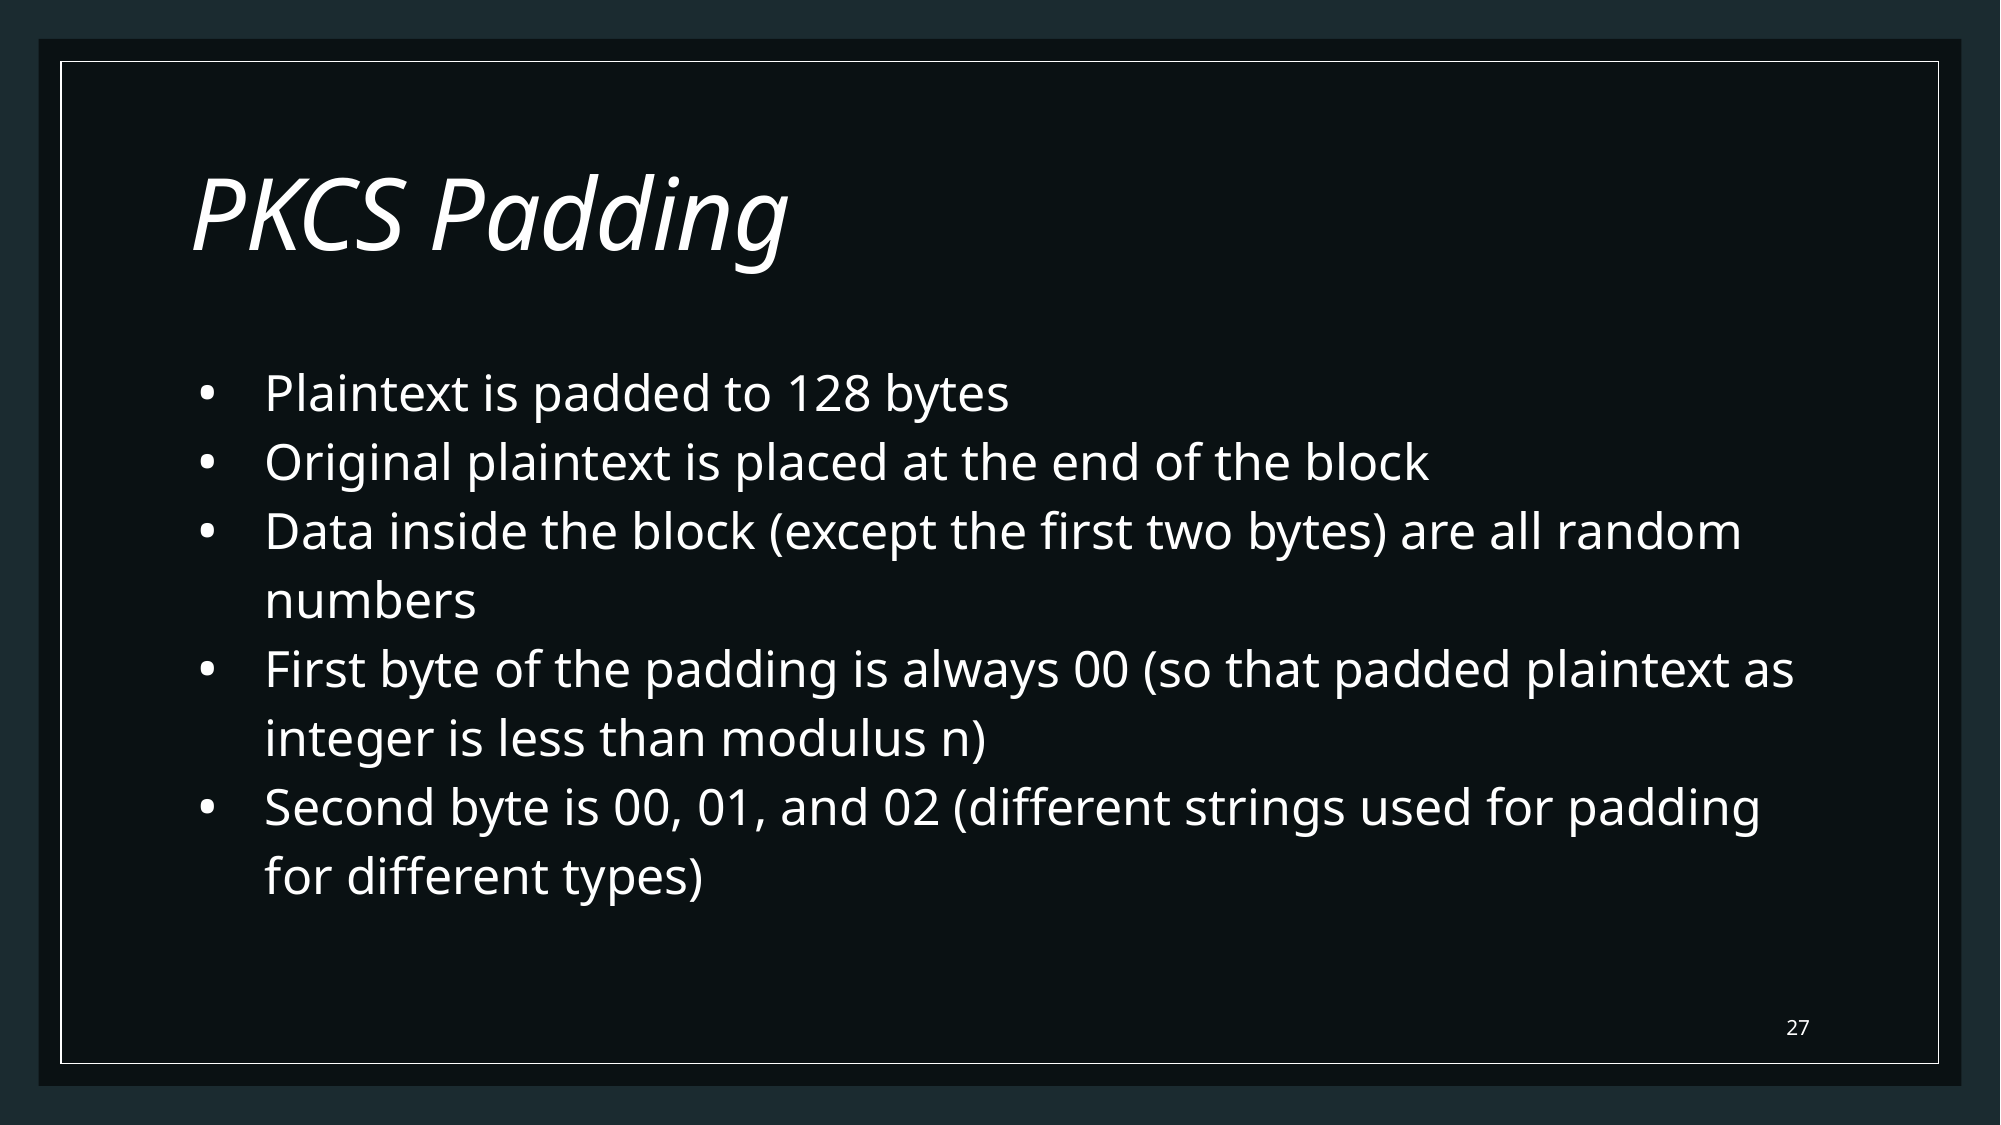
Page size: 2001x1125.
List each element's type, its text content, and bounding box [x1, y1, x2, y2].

title PKCS Padding [174, 105, 1825, 331]
slide_number 27 [1687, 990, 1825, 1050]
list Plaintext is padded to 128 bytes Original plaintext is placed at the end of the block Data inside the block (except the first two bytes) are all random numbers First byte of the padding is always 00 (so that padded plaintext as integer is less than modulus n) Second byte is 00, 01, and 02 (different strings used for padding for different types) [174, 345, 1825, 977]
